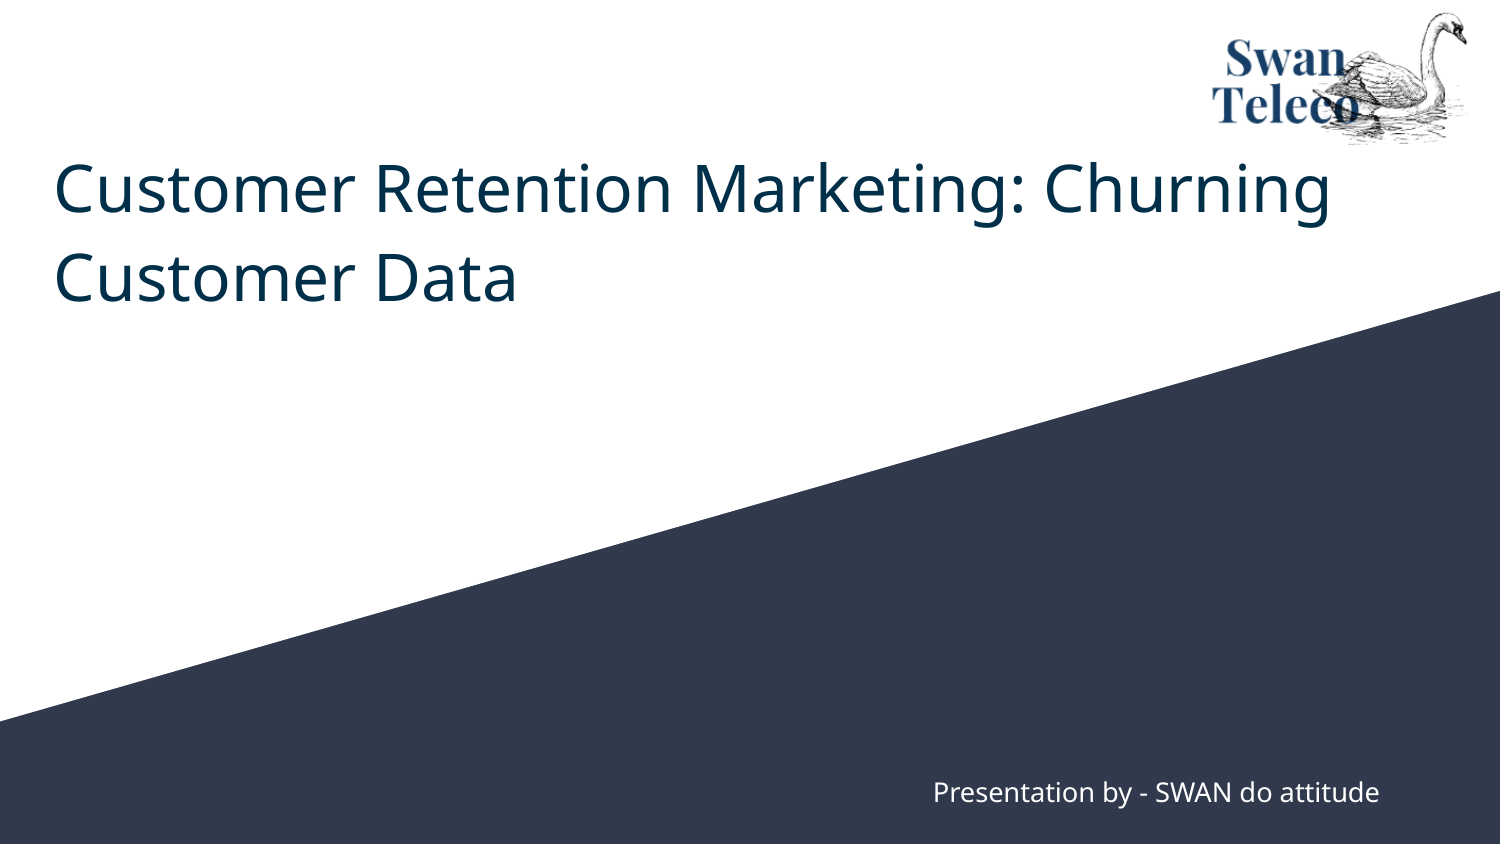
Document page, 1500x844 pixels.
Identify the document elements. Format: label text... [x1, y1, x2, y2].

title Customer Retention Marketing: Churning Customer Data [39, 127, 1437, 338]
picture [1203, 0, 1483, 163]
subtitle Presentation by - SWAN do attitude [917, 758, 1483, 827]
